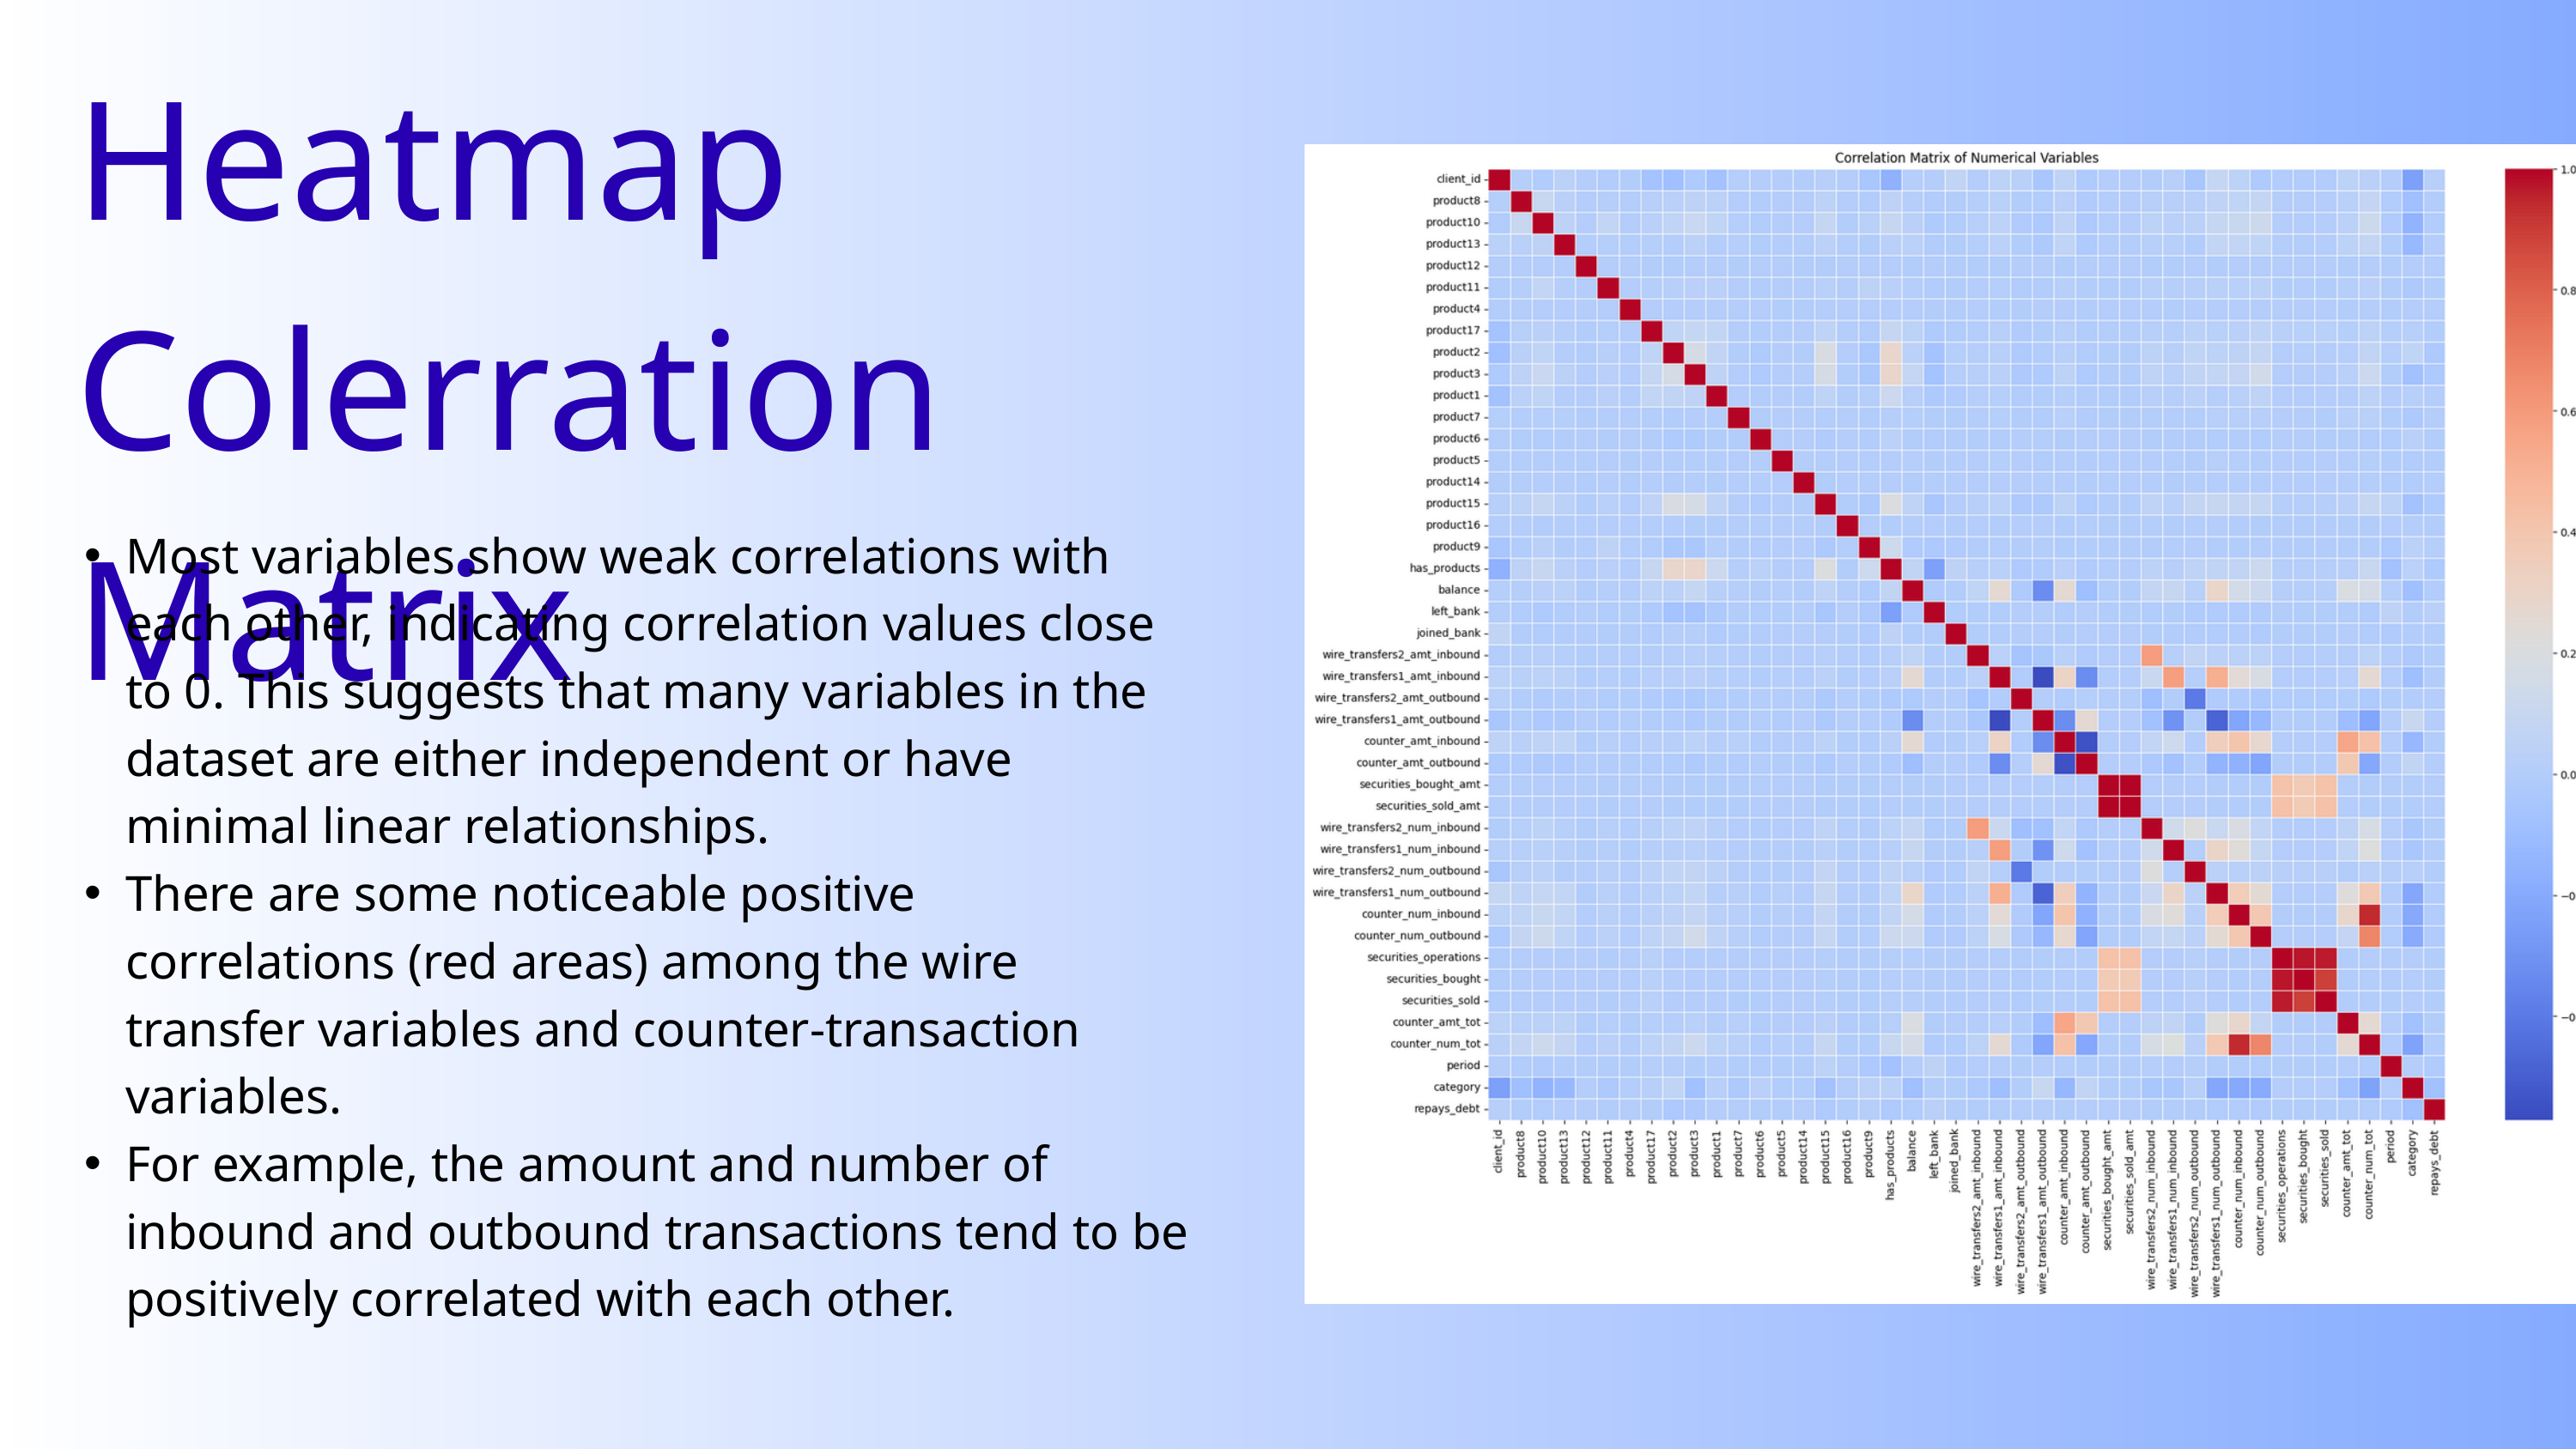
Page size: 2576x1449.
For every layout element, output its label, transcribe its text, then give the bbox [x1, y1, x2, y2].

text_box Most variables show weak correlations with each other, indicating correlation values close to 0. This suggests that many variables in the dataset are either independent or have minimal linear relationships. There are some noticeable positive correlations (red areas) among the wire transfer variables and counter-transaction variables. For example, the amount and number of inbound and outbound transactions tend to be positively correlated with each other. [43, 515, 1195, 1327]
text_box [1304, 144, 2576, 1304]
text_box Heatmap Colerration Matrix [76, 22, 1406, 714]
